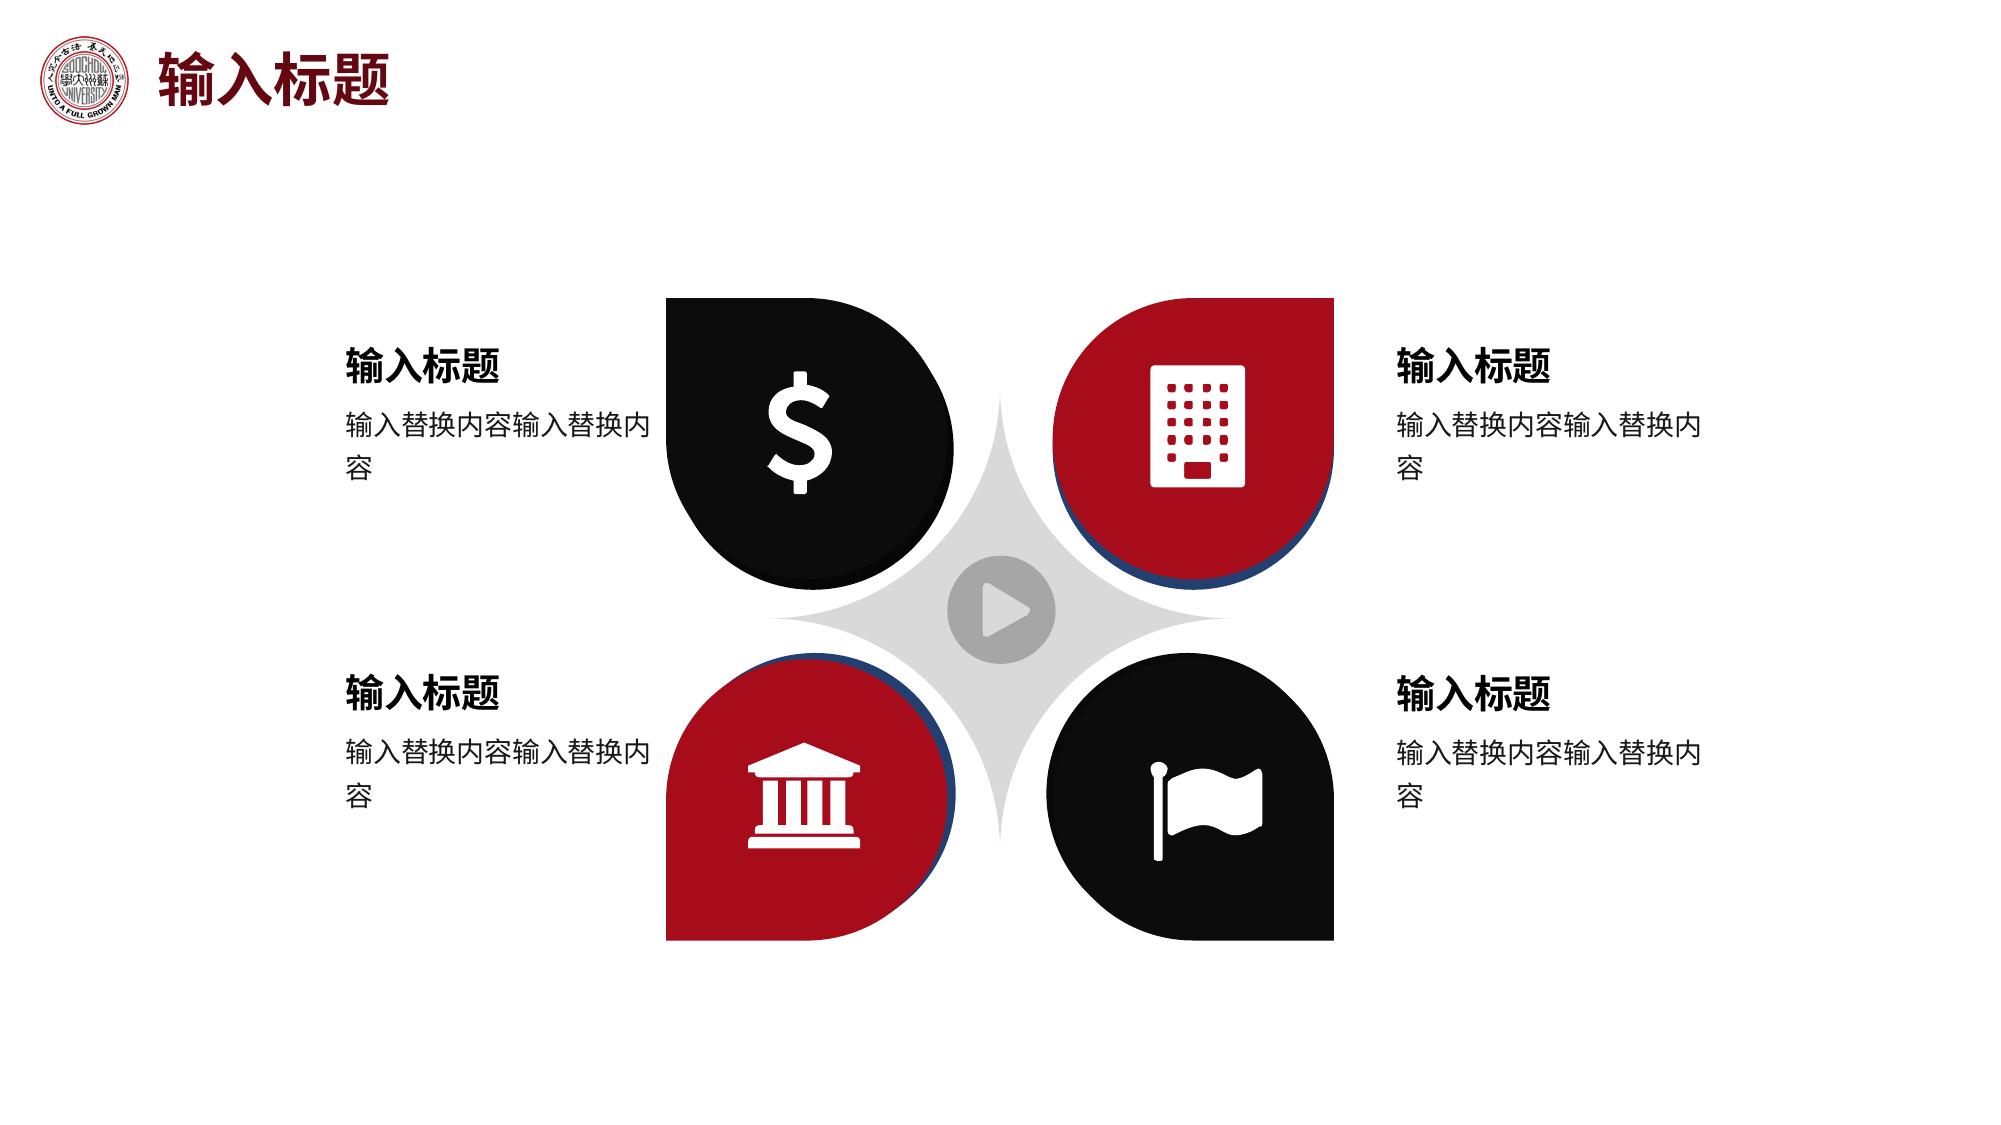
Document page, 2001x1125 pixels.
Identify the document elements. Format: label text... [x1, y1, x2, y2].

text_box [1150, 365, 1246, 488]
text_box [733, 651, 957, 907]
text_box 输入标题 [1381, 334, 1718, 396]
text_box 输入替换内容输入替换内容 [330, 724, 667, 820]
text_box [768, 385, 1232, 852]
text_box [1045, 651, 1285, 891]
text_box 输入标题 [330, 333, 667, 396]
text_box 输入标题 [330, 661, 667, 724]
text_box [947, 555, 1056, 664]
text_box [748, 836, 861, 849]
text_box [748, 742, 861, 778]
text_box [1051, 658, 1336, 942]
text_box [665, 658, 949, 942]
text_box 输入替换内容输入替换内容 [1381, 724, 1718, 820]
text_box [40, 36, 479, 125]
text_box [692, 377, 955, 591]
text_box 输入替换内容输入替换内容 [330, 396, 667, 492]
text_box [754, 780, 854, 834]
text_box 输入标题 [1381, 661, 1718, 724]
text_box [1051, 297, 1335, 581]
text_box [1150, 761, 1168, 861]
text_box [1051, 449, 1335, 591]
text_box [665, 297, 949, 581]
text_box [767, 371, 832, 495]
text_box 输入替换内容输入替换内容 [1381, 396, 1718, 492]
text_box [1167, 768, 1263, 836]
